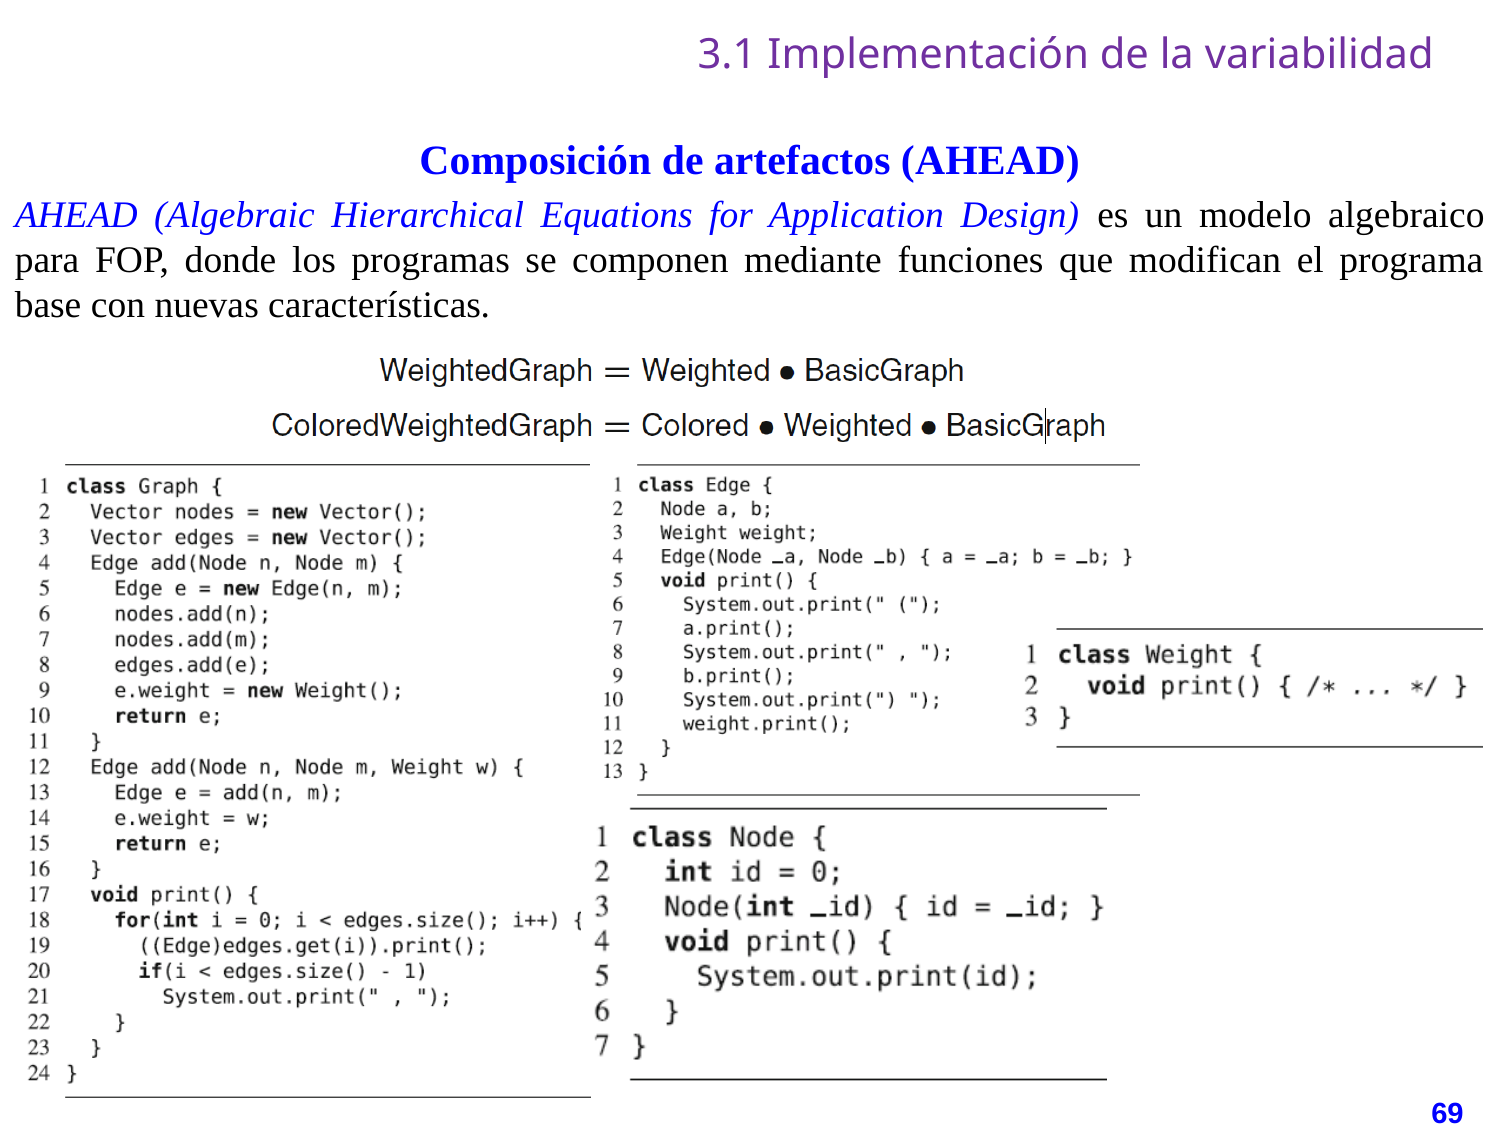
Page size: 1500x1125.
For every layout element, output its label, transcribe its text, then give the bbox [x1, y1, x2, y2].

picture [17, 459, 1483, 1105]
text_box Composición de artefactos (AHEAD) [0, 125, 1500, 182]
title 3.1 Implementación de la variabilidad [631, 19, 1500, 125]
text_box AHEAD (Algebraic Hierarchical Equations for Application Design) es un modelo algebraico para FOP, donde los programas se componen mediante funciones que modifican el programa base con nuevas características. [0, 182, 1500, 333]
picture [267, 334, 1108, 445]
